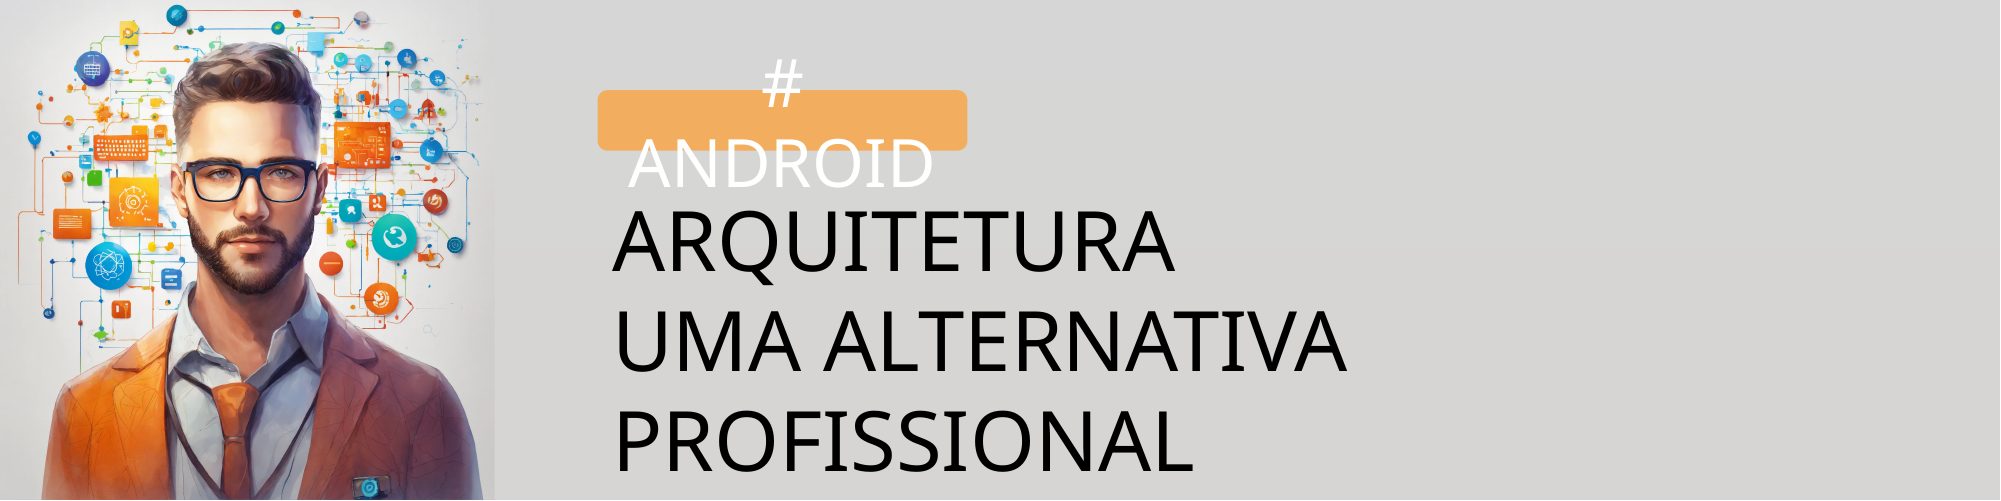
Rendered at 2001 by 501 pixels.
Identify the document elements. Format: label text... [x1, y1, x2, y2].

text_box # ANDROID [595, 88, 970, 153]
text_box ARQUITETURA UMA ALTERNATIVA PROFISSIONAL [597, 180, 1893, 496]
picture [0, 0, 496, 500]
